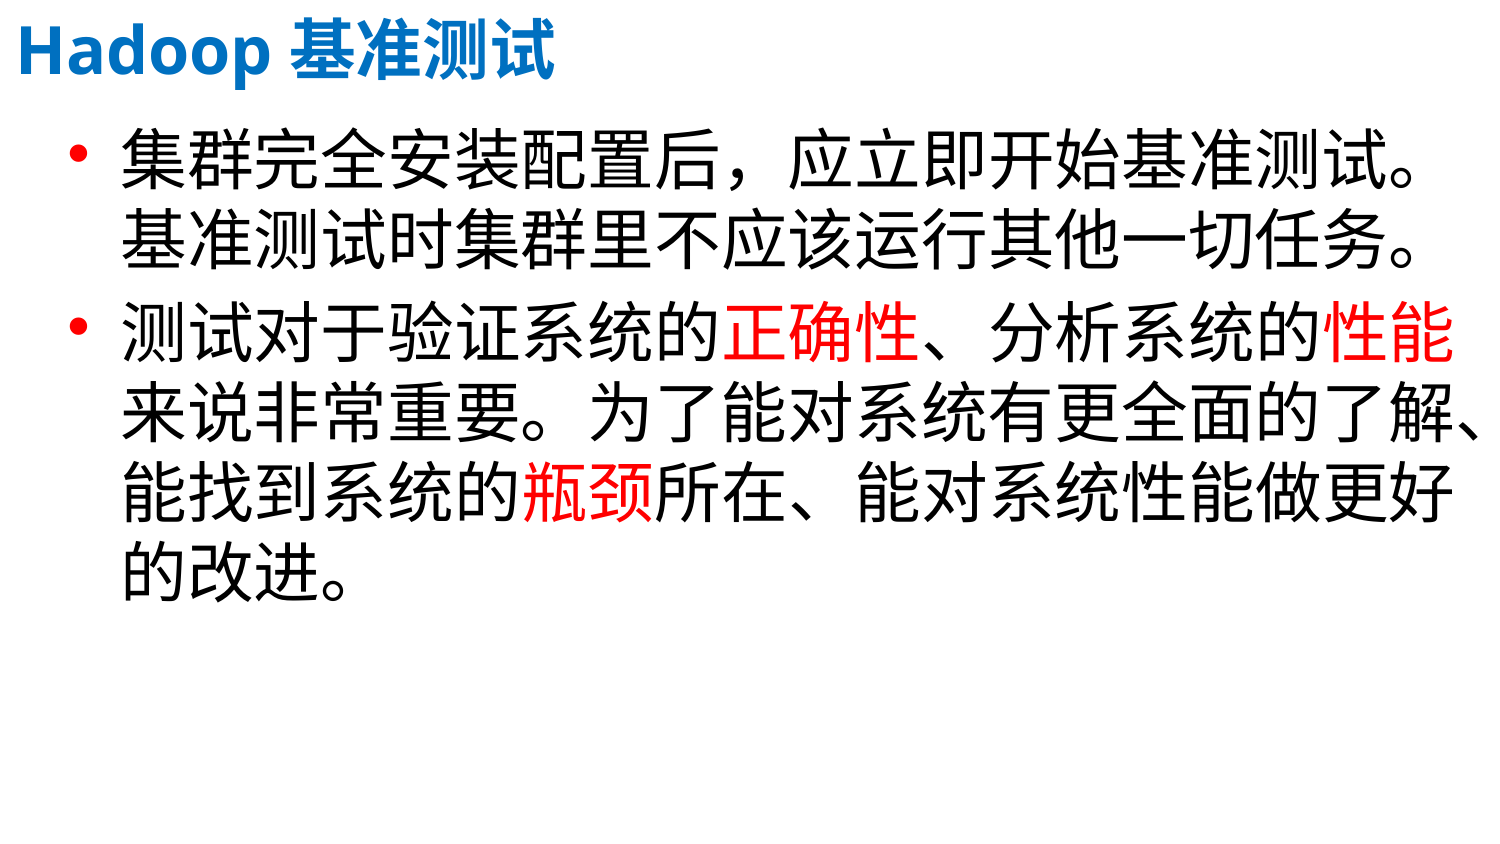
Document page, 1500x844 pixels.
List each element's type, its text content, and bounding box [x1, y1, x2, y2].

text_box Hadoop基准测试 [0, 0, 1483, 95]
list 集群完全安装配置后，应立即开始基准测试。基准测试时集群里不应该运行其他一切任务。 测试对于验证系统的正确性、分析系统的性能来说非常重要。为了能对系统有更全面的了解、能找到系统的瓶颈所在、能对系统性能做更好的改进。 [34, 109, 1500, 809]
